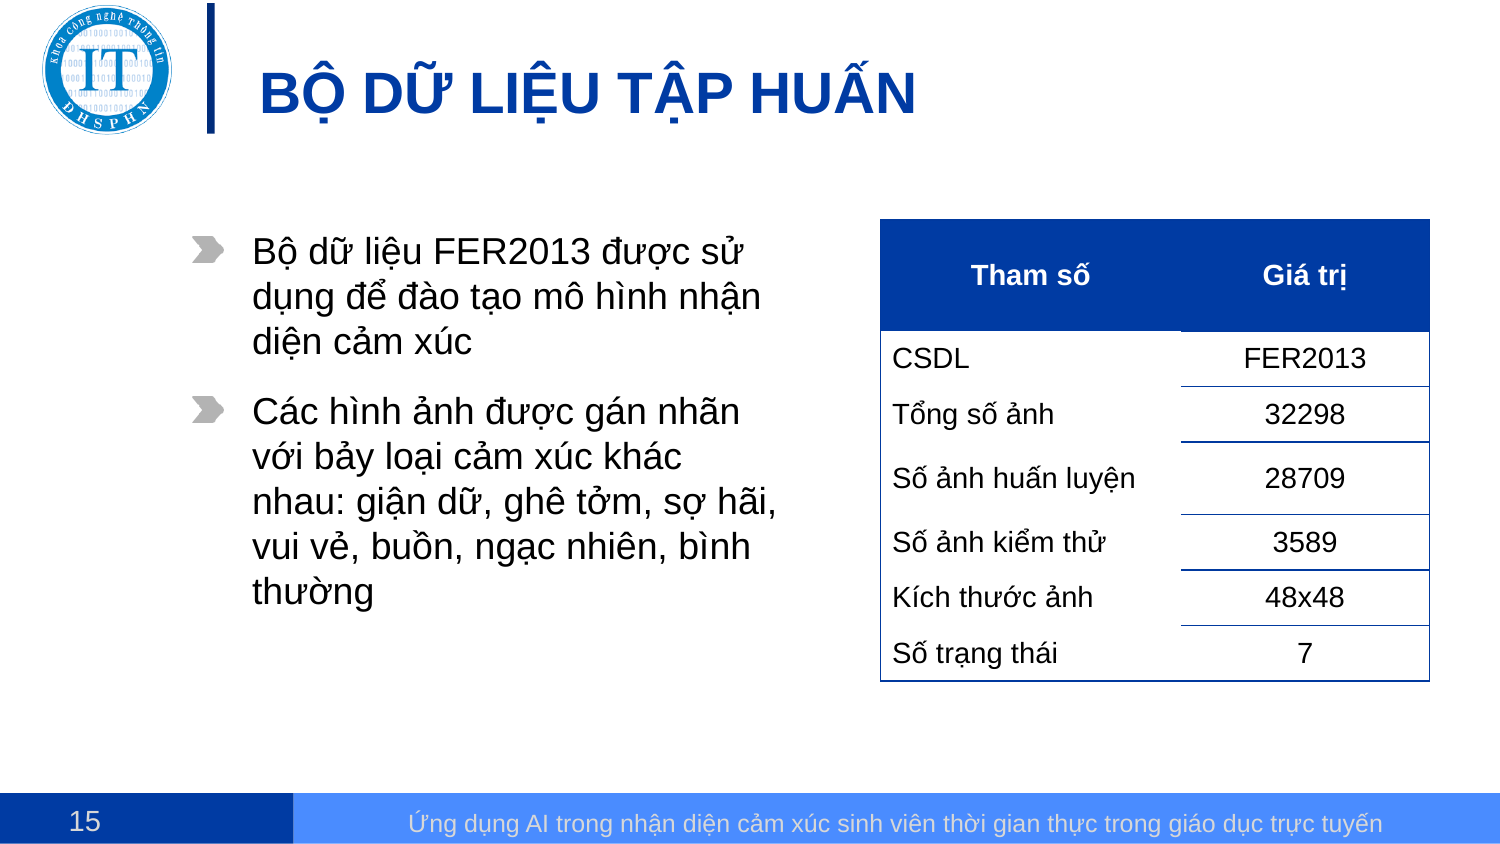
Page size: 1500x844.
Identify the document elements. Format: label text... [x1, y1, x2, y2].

table_header Giá trị [1181, 221, 1429, 330]
picture [192, 236, 224, 263]
text_box [205, 1, 217, 136]
picture [192, 396, 224, 423]
title BỘ DỮ LIỆU TẬP HUẤN [244, 39, 1360, 134]
table_cell 48x48 [1181, 571, 1429, 625]
table_cell Số ảnh huấn luyện [881, 442, 1181, 514]
table_cell 7 [1181, 626, 1429, 680]
table_cell Kích thước ảnh [881, 570, 1181, 625]
table_cell 3589 [1181, 515, 1429, 569]
table_header Tham số [881, 221, 1181, 331]
table_cell Tổng số ảnh [881, 387, 1181, 442]
picture [37, 0, 178, 141]
table_cell Số trạng thái [881, 625, 1181, 680]
text_box Bộ dữ liệu FER2013 được sử dụng để đào tạo mô hình nhận diện cảm xúc Các hình ảnh được gán nhãn với bảy loại cảm xúc khác nhau: giận dữ, ghê tởm, sợ hãi, vui vẻ, buồn, ngạc nhiên, bình thường [177, 219, 801, 620]
table_cell FER2013 [1181, 332, 1429, 386]
table_cell Số ảnh kiểm thử [881, 514, 1181, 570]
table_cell 28709 [1181, 443, 1429, 514]
table_cell CSDL [881, 331, 1181, 387]
table_cell 32298 [1181, 387, 1429, 441]
